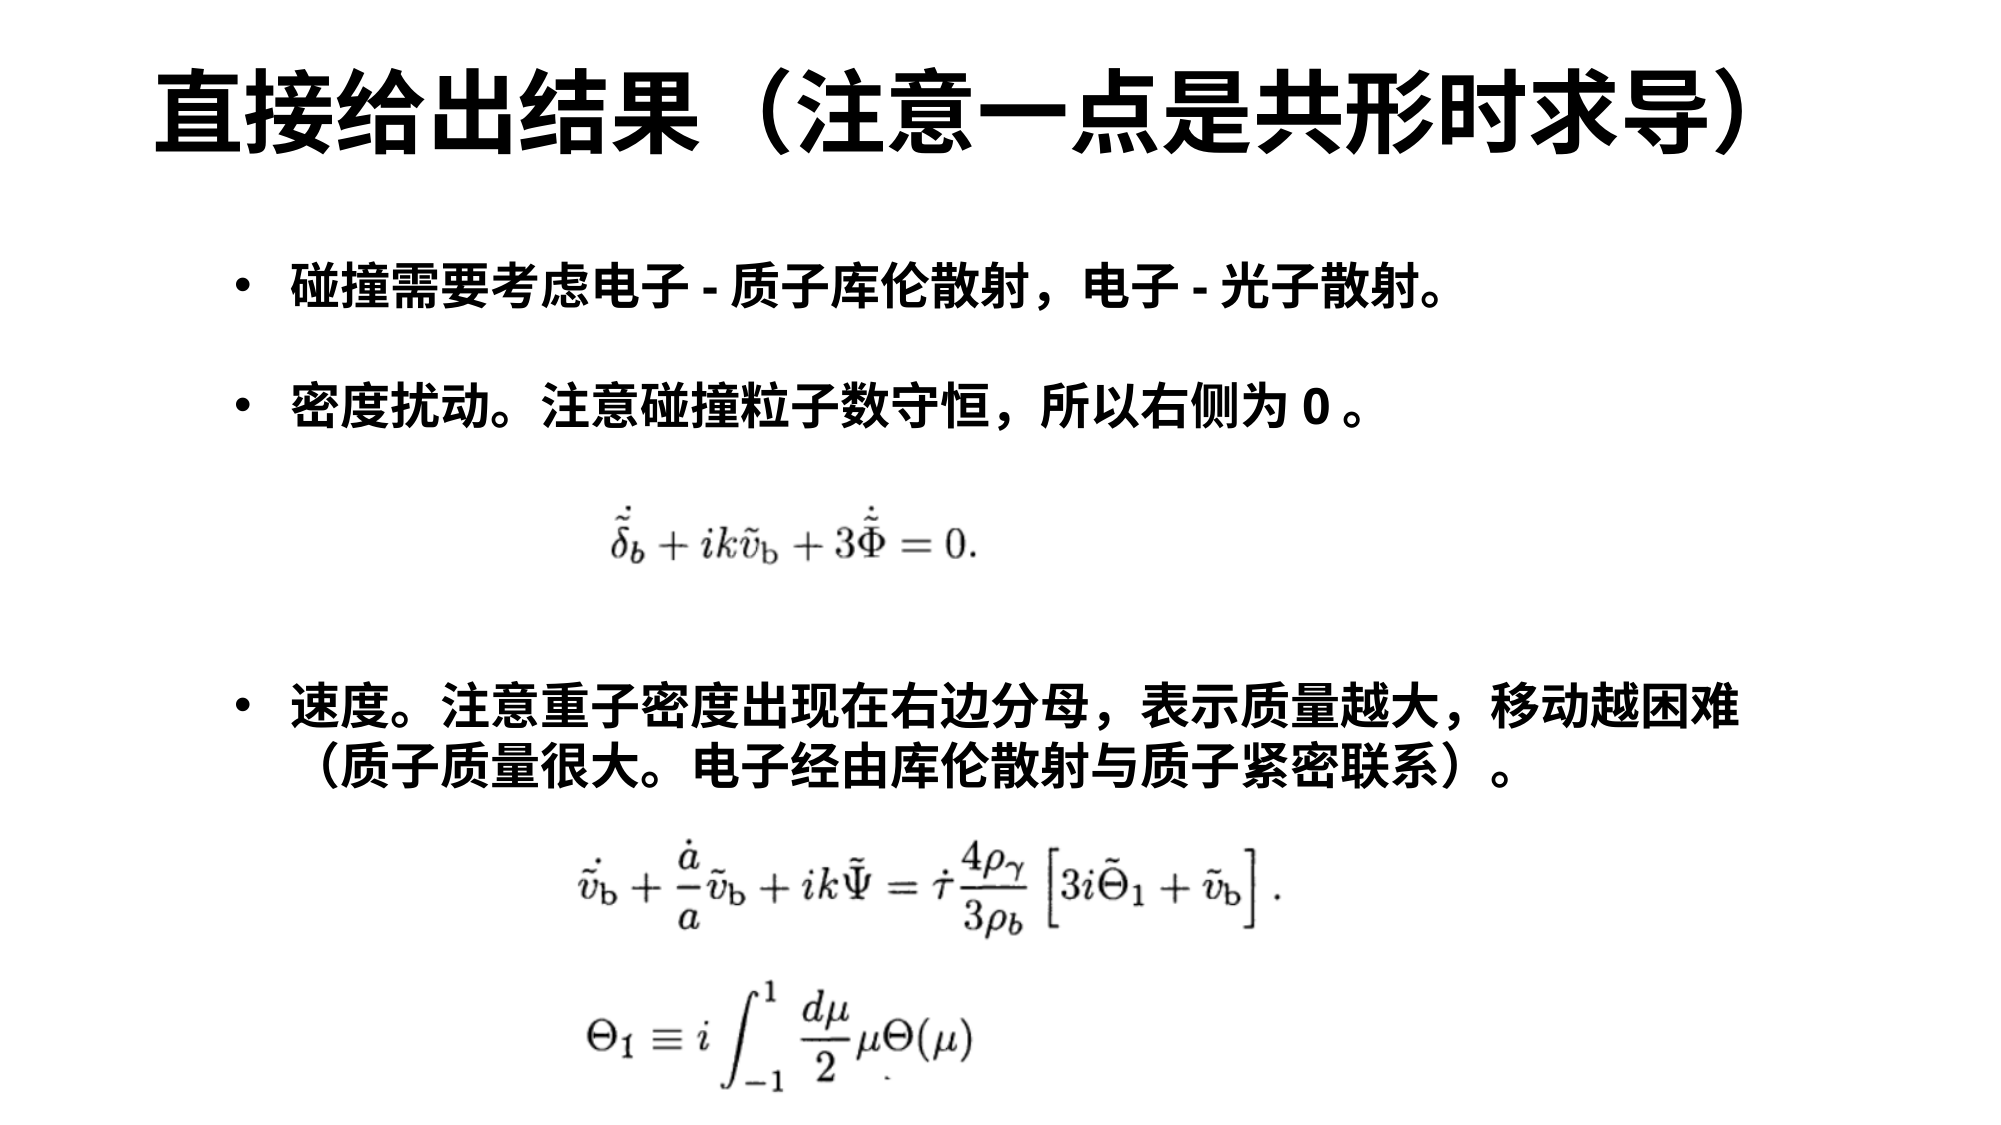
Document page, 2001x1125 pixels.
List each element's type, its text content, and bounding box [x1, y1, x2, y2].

text_box 直接给出结果（注意一点是共形时求导） [137, 59, 1863, 278]
text_box 碰撞需要考虑电子-质子库伦散射，电子-光子散射。 密度扰动。注意碰撞粒子数守恒，所以右侧为0。 速度。注意重子密度出现在右边分母，表示质量越大，移动越困难（质子质量很大。电子经由库伦散射与质子紧密联系）。 [219, 247, 1756, 657]
picture [10, 808, 1730, 1121]
text_box 碰撞需要考虑电子-质子库伦散射，电子-光子散射。 密度扰动。注意碰撞粒子数守恒，所以右侧为0。 速度。注意重子密度出现在右边分母，表示质量越大，移动越困难（质子质量很大。电子经由库伦散射与质子紧密联系）。 [219, 719, 1756, 802]
picture [588, 493, 1013, 592]
picture [152, 657, 1872, 719]
